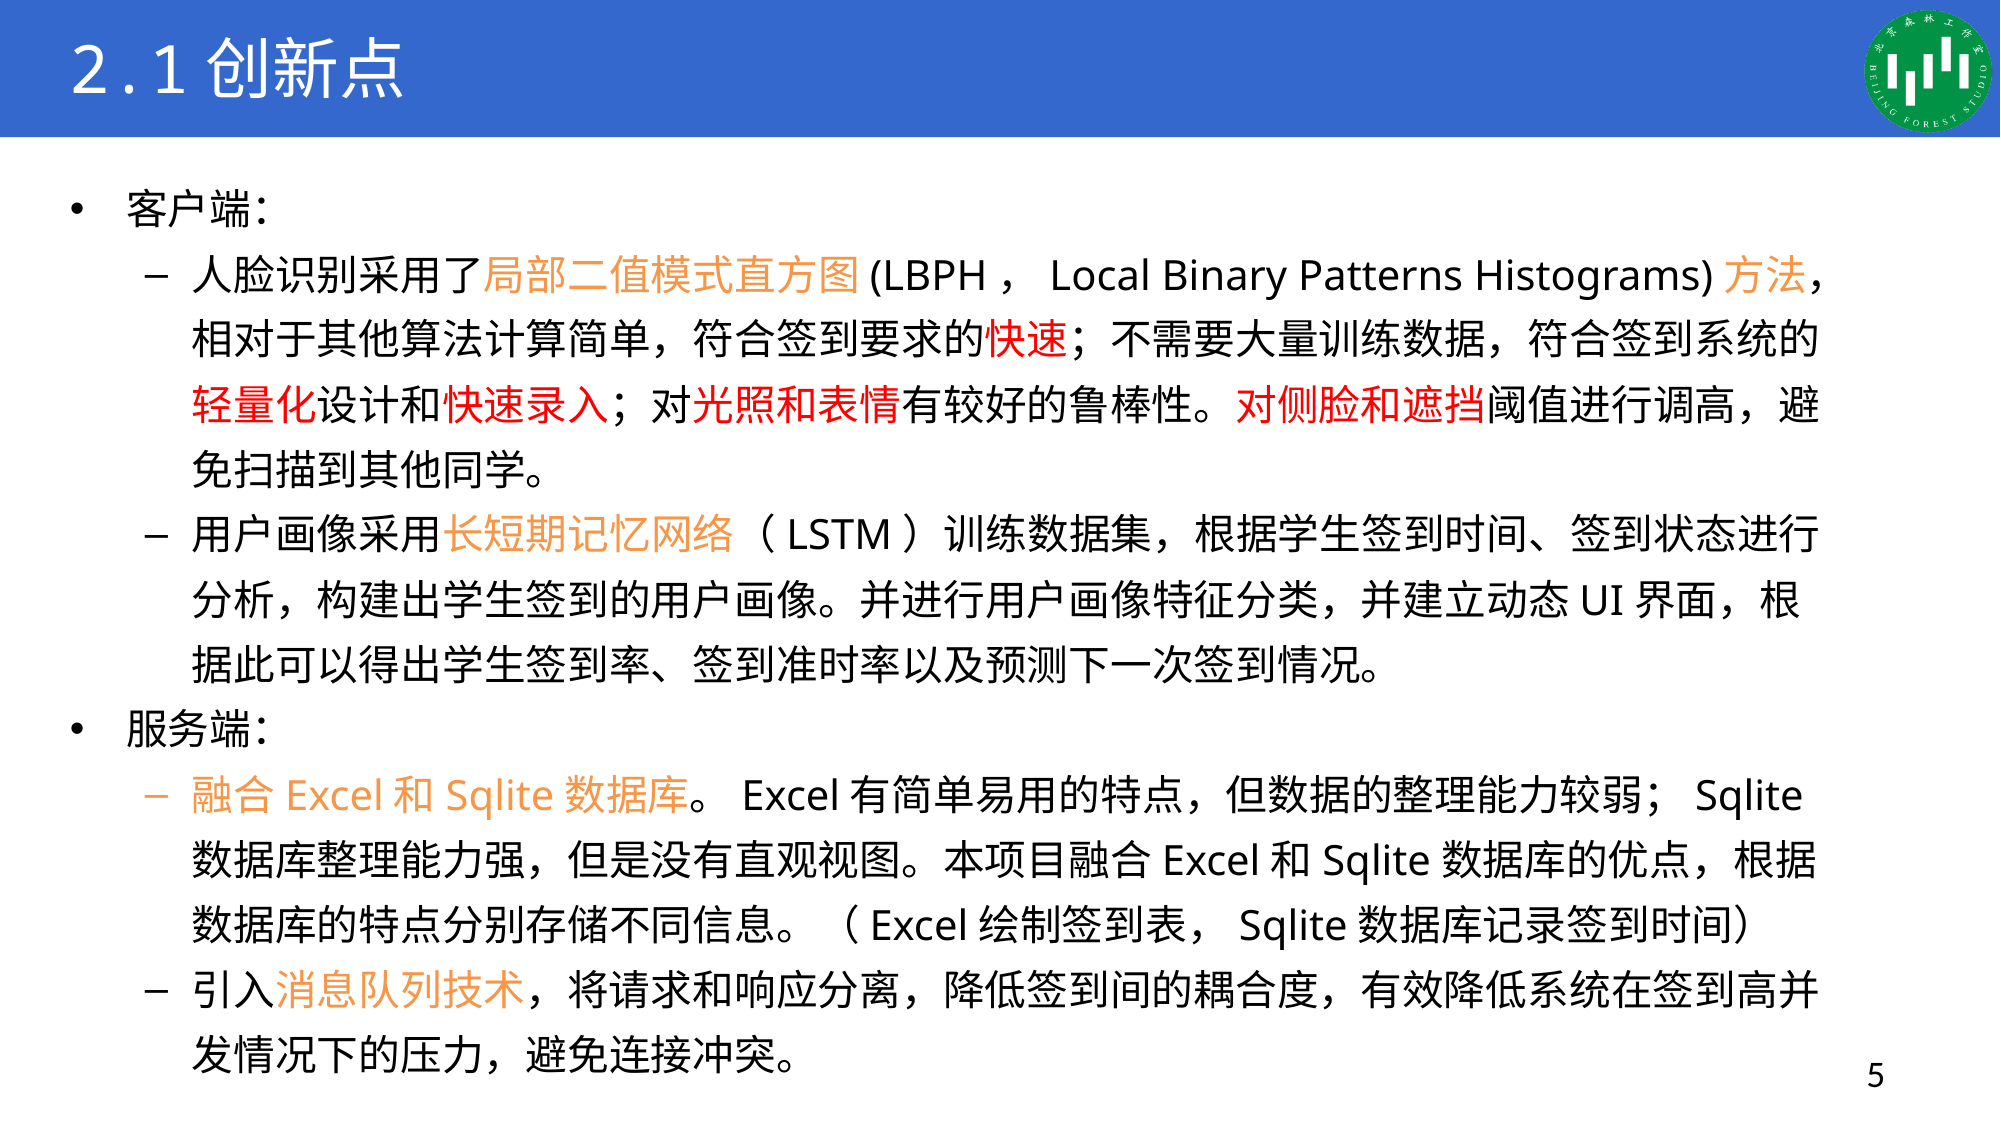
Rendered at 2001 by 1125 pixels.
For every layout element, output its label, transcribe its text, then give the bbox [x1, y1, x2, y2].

list 客户端： 人脸识别采用了局部二值模式直方图(LBPH，Local Binary Patterns Histograms)方法，相对于其他算法计算简单，符合签到要求的快速；不需要大量训练数据，符合签到系统的轻量化设计和快速录入；对光照和表情有较好的鲁棒性。对侧脸和遮挡阈值进行调高，避免扫描到其他同学。 用户画像采用长短期记忆网络（LSTM）训练数据集，根据学生签到时间、签到状态进行分析，构建出学生签到的用户画像。并进行用户画像特征分类，并建立动态UI界面，根据此可以得出学生签到率、签到准时率以及预测下一次签到情况。 服务端： 融合Excel和Sqlite数据库。Excel有简单易用的特点，但数据的整理能力较弱；Sqlite数据库整理能力强，但是没有直观视图。本项目融合Excel和Sqlite数据库的优点，根据数据库的特点分别存储不同信息。（Excel绘制签到表，Sqlite数据库记录签到时间） 引入消息队列技术，将请求和响应分离，降低签到间的耦合度，有效降低系统在签到高并发情况下的压力，避免连接冲突。 [55, 160, 1855, 1111]
picture [1862, 6, 1994, 138]
slide_number 5 [1433, 1042, 1900, 1103]
title 2.1创新点 [55, 19, 1819, 123]
